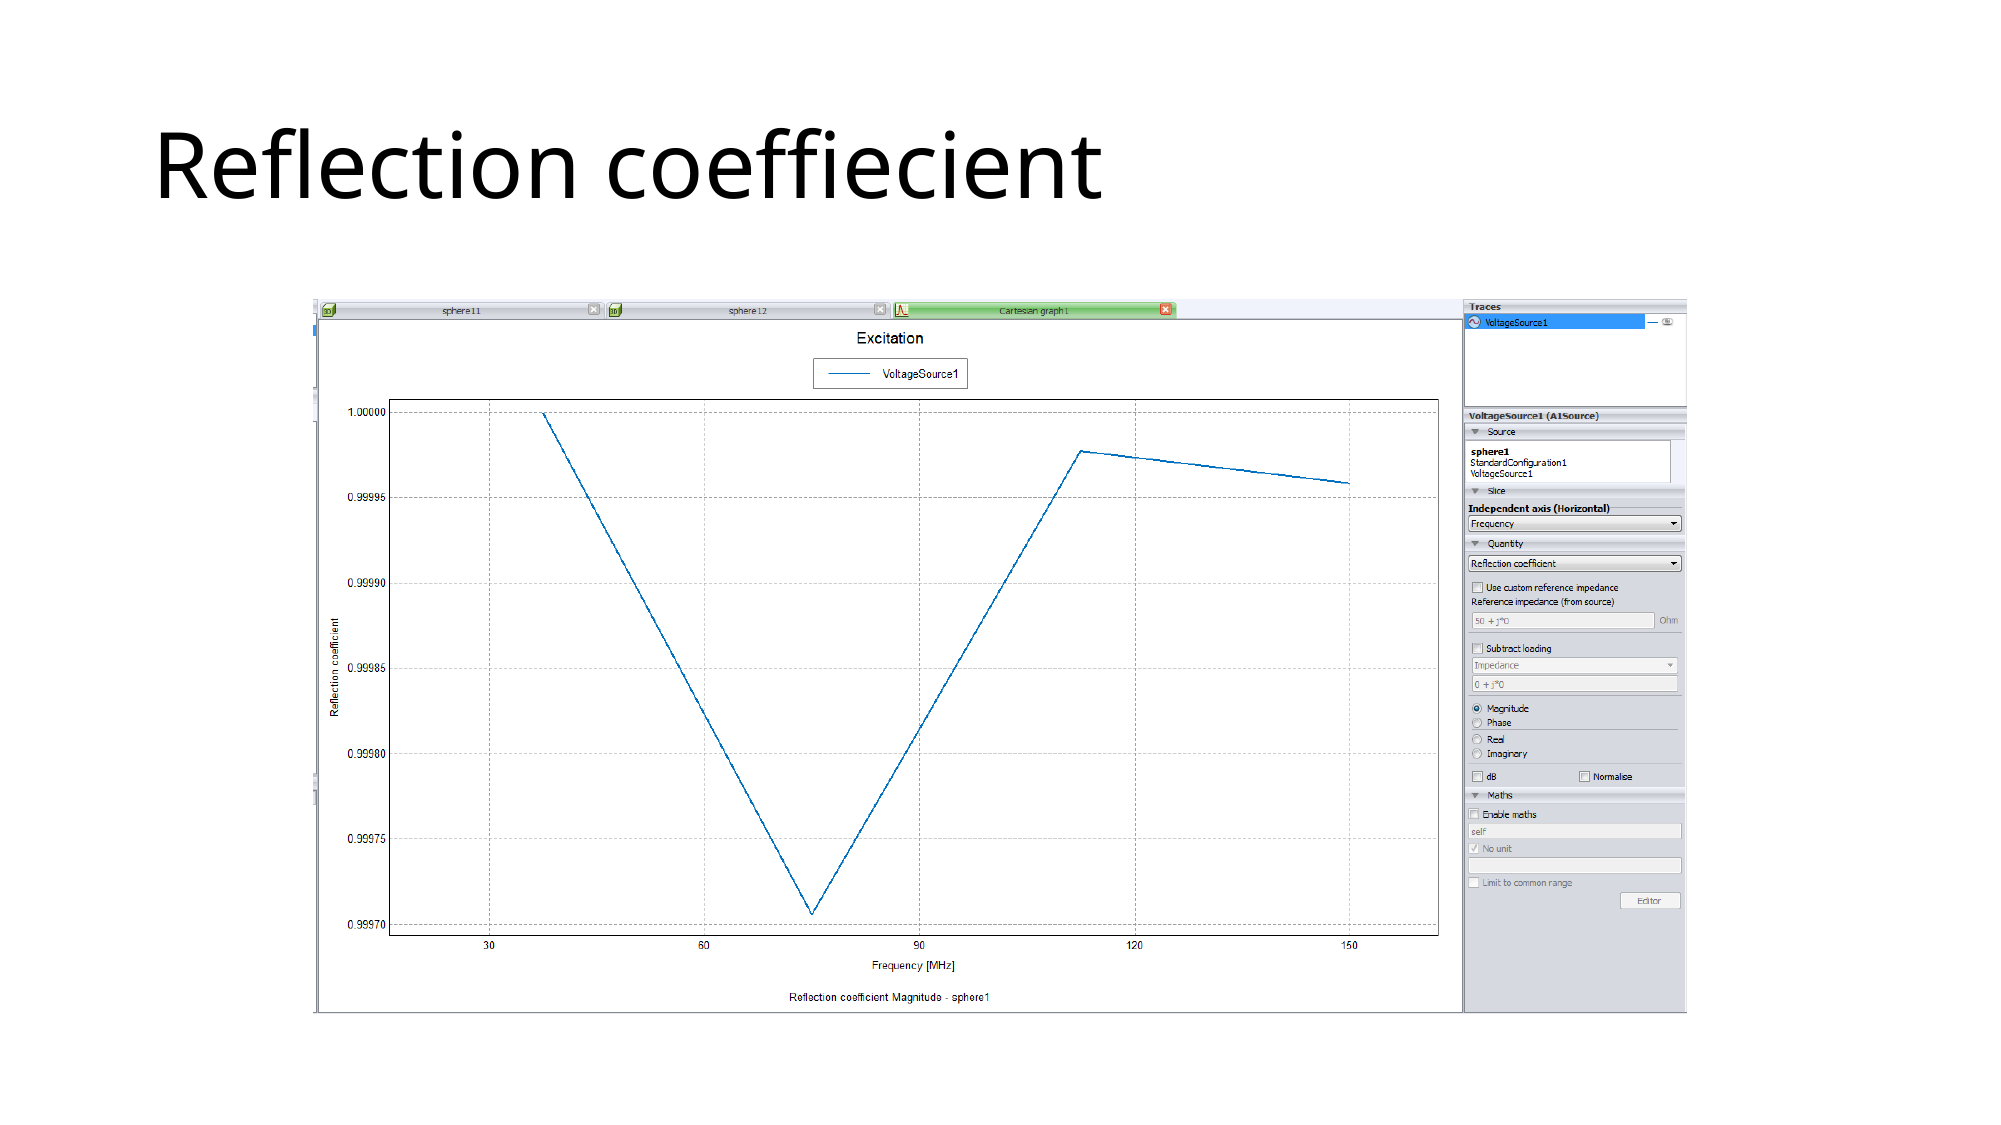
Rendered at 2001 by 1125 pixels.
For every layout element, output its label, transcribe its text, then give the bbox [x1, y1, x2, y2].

title Reflection coeffiecient [137, 59, 1863, 278]
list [313, 299, 1687, 1014]
